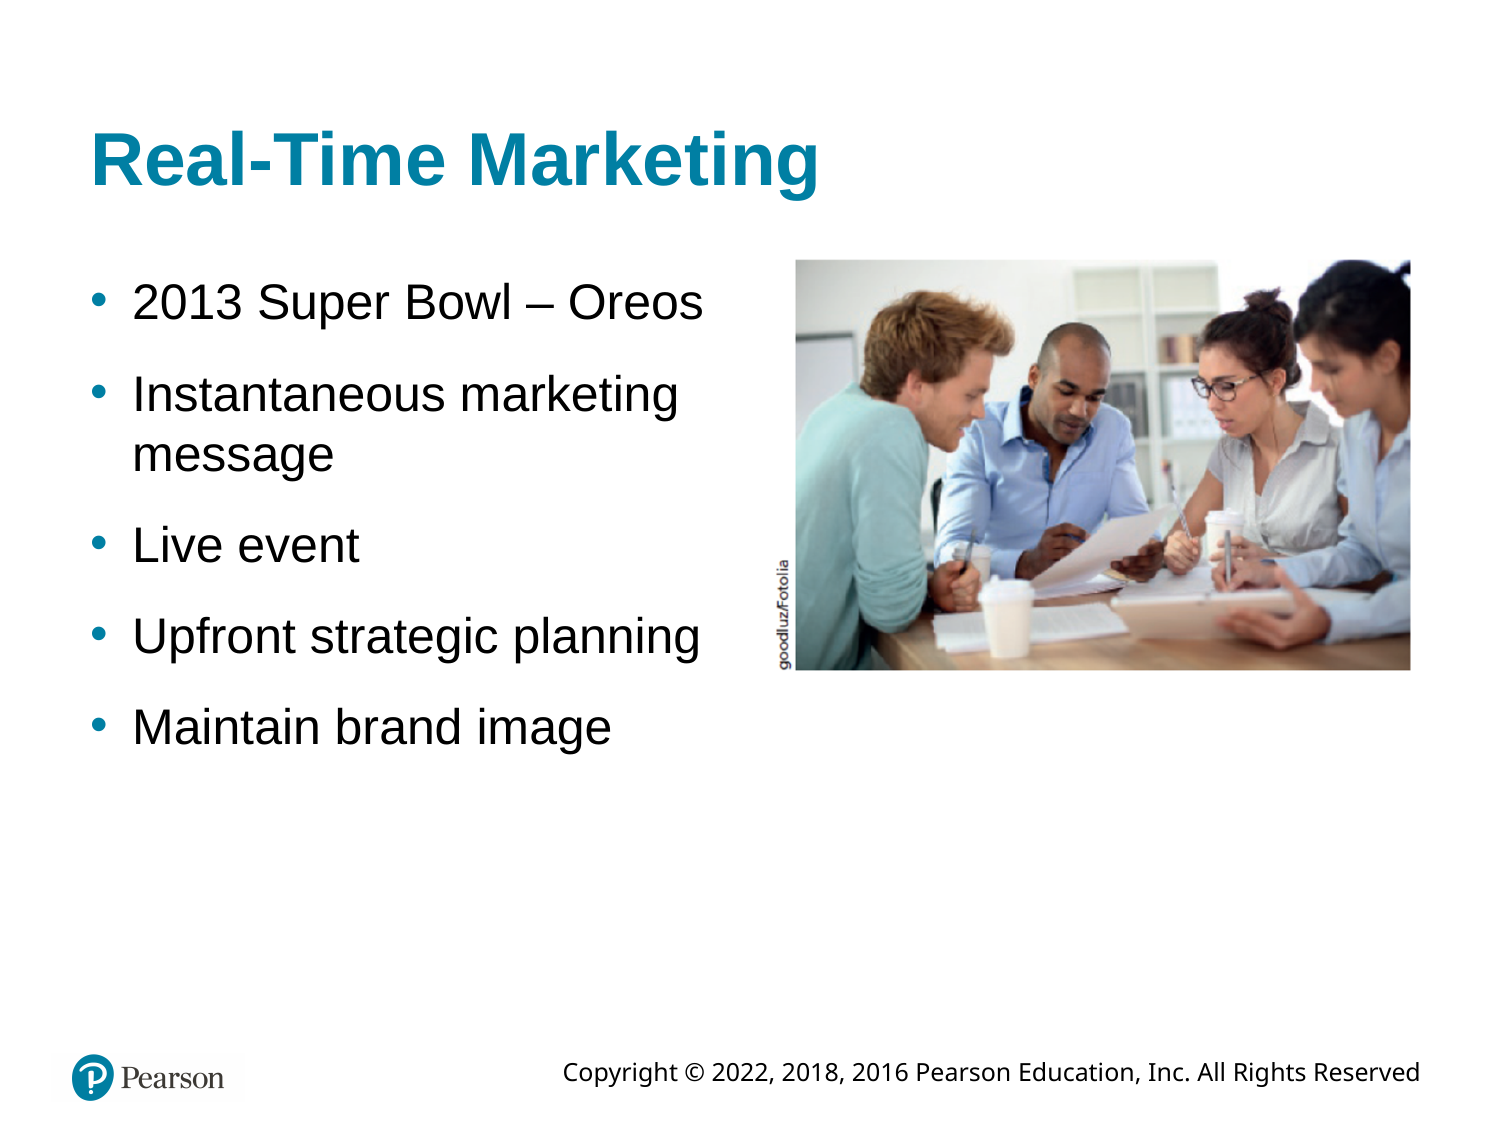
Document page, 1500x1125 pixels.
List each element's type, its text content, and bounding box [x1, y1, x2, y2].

list 2013 Super Bowl – Oreos Instantaneous marketing message Live event Upfront strategic planning Maintain brand image [75, 254, 730, 983]
picture [51, 1053, 245, 1102]
title Real-Time Marketing [75, 35, 1425, 216]
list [769, 254, 1426, 677]
